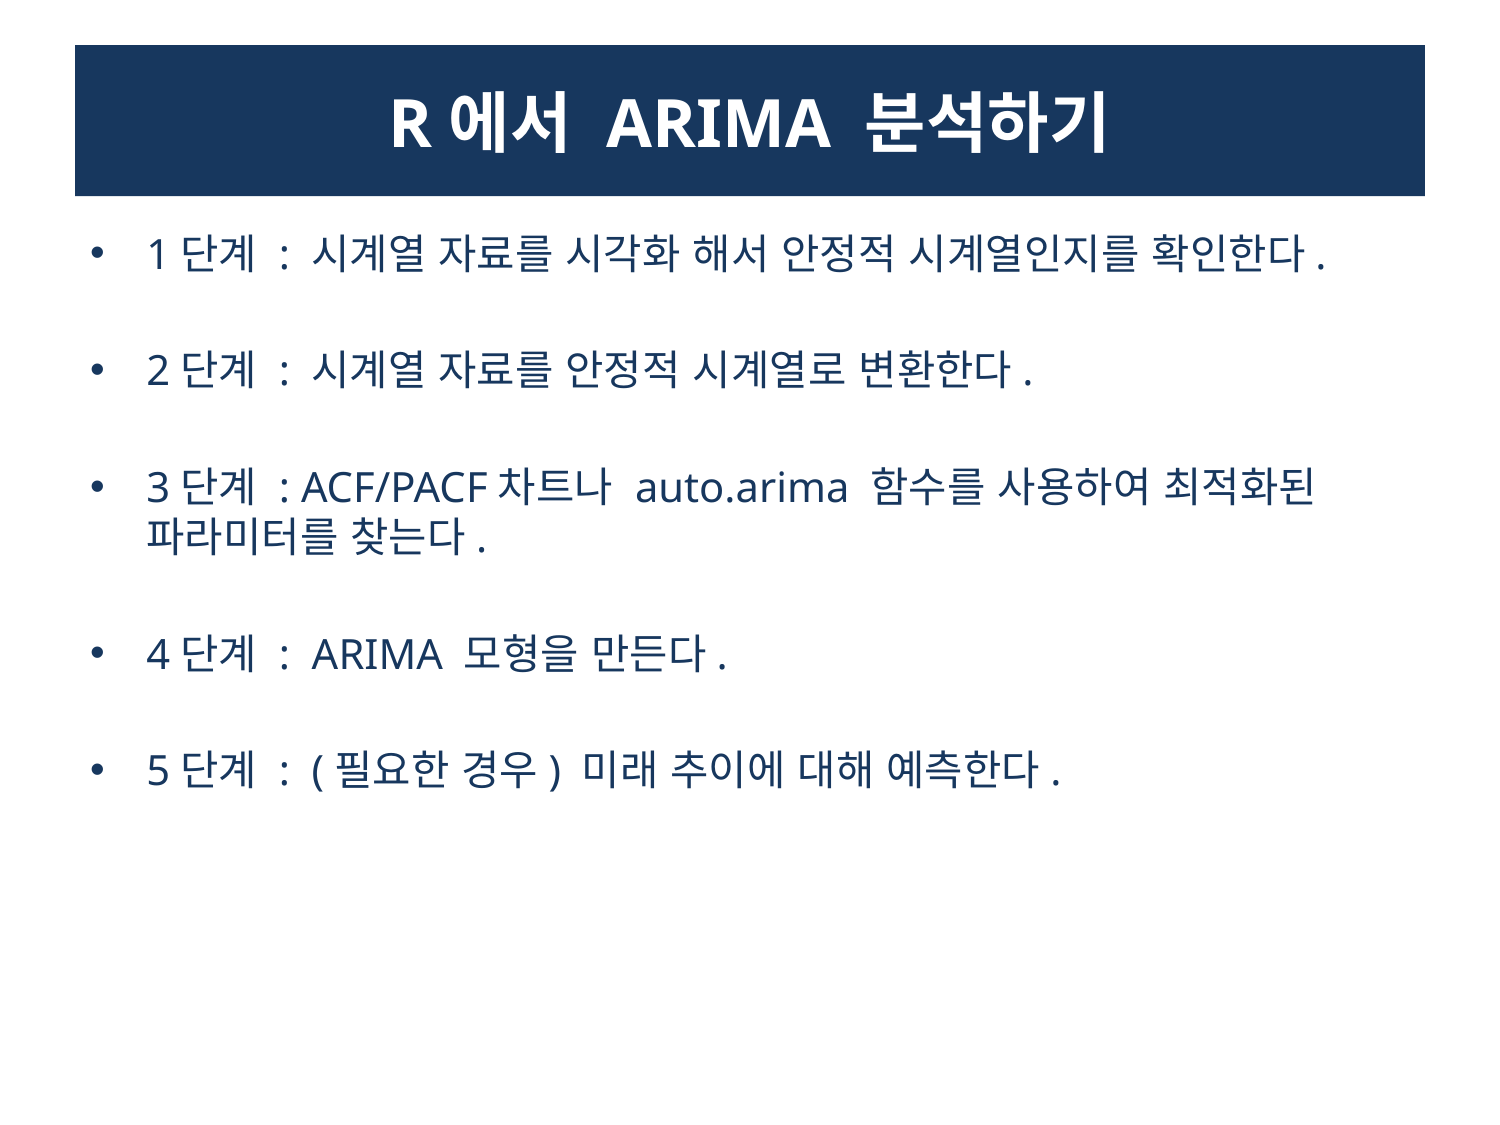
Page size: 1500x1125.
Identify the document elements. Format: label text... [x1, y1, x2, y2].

title R에서 ARIMA 분석하기 [75, 45, 1425, 197]
list 1단계 : 시계열 자료를 시각화 해서 안정적 시계열인지를 확인한다. 2단계 : 시계열 자료를 안정적 시계열로 변환한다. 3단계 : ACF/PACF차트나 auto.arima 함수를 사용하여 최적화된 파라미터를 찾는다. 4단계 : ARIMA 모형을 만든다. 5단계 : (필요한 경우) 미래 추이에 대해 예측한다. [75, 219, 1425, 1005]
